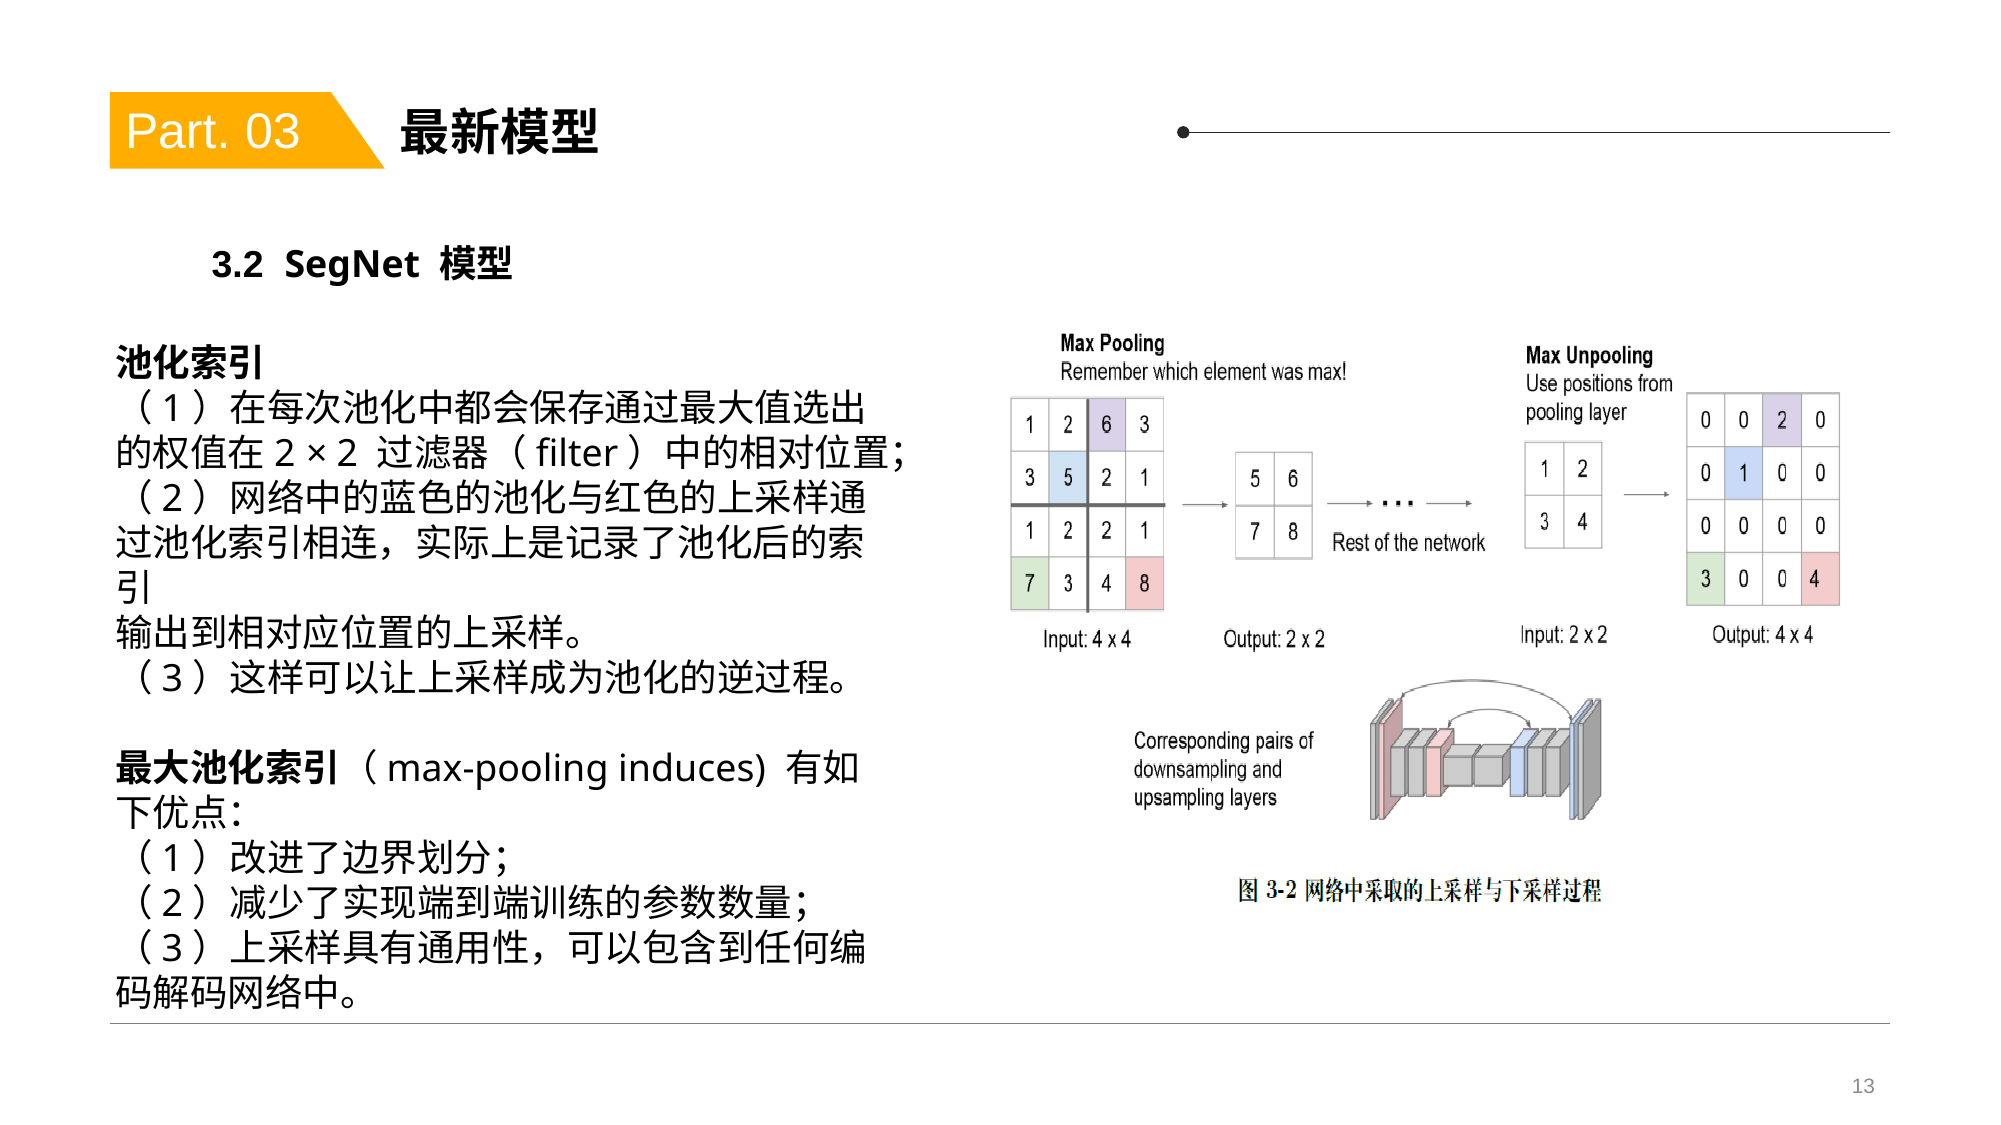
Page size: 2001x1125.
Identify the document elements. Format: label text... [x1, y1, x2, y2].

text_box 3.2 SegNet 模型 [196, 232, 713, 293]
slide_number 13 [1412, 1068, 1890, 1103]
title 最新模型 [384, 0, 1890, 169]
text_box 池化索引 （1）在每次池化中都会保存通过最大值选出的权值在2 × 2 过滤器（filter）中的相对位置； （2）网络中的蓝色的池化与红色的上采样通过池化索引相连，实际上是记录了池化后的索引 输出到相对应位置的上采样。 （3）这样可以让上采样成为池化的逆过程。 最大池化索引（max-pooling induces) 有如下优点： （1）改进了边界划分； （2）减少了实现端到端训练的参数数量； （3）上采样具有通用性，可以包含到任何编码解码网络中。 [100, 331, 906, 1022]
picture [948, 275, 1929, 931]
list Part. 03 [109, 94, 417, 171]
